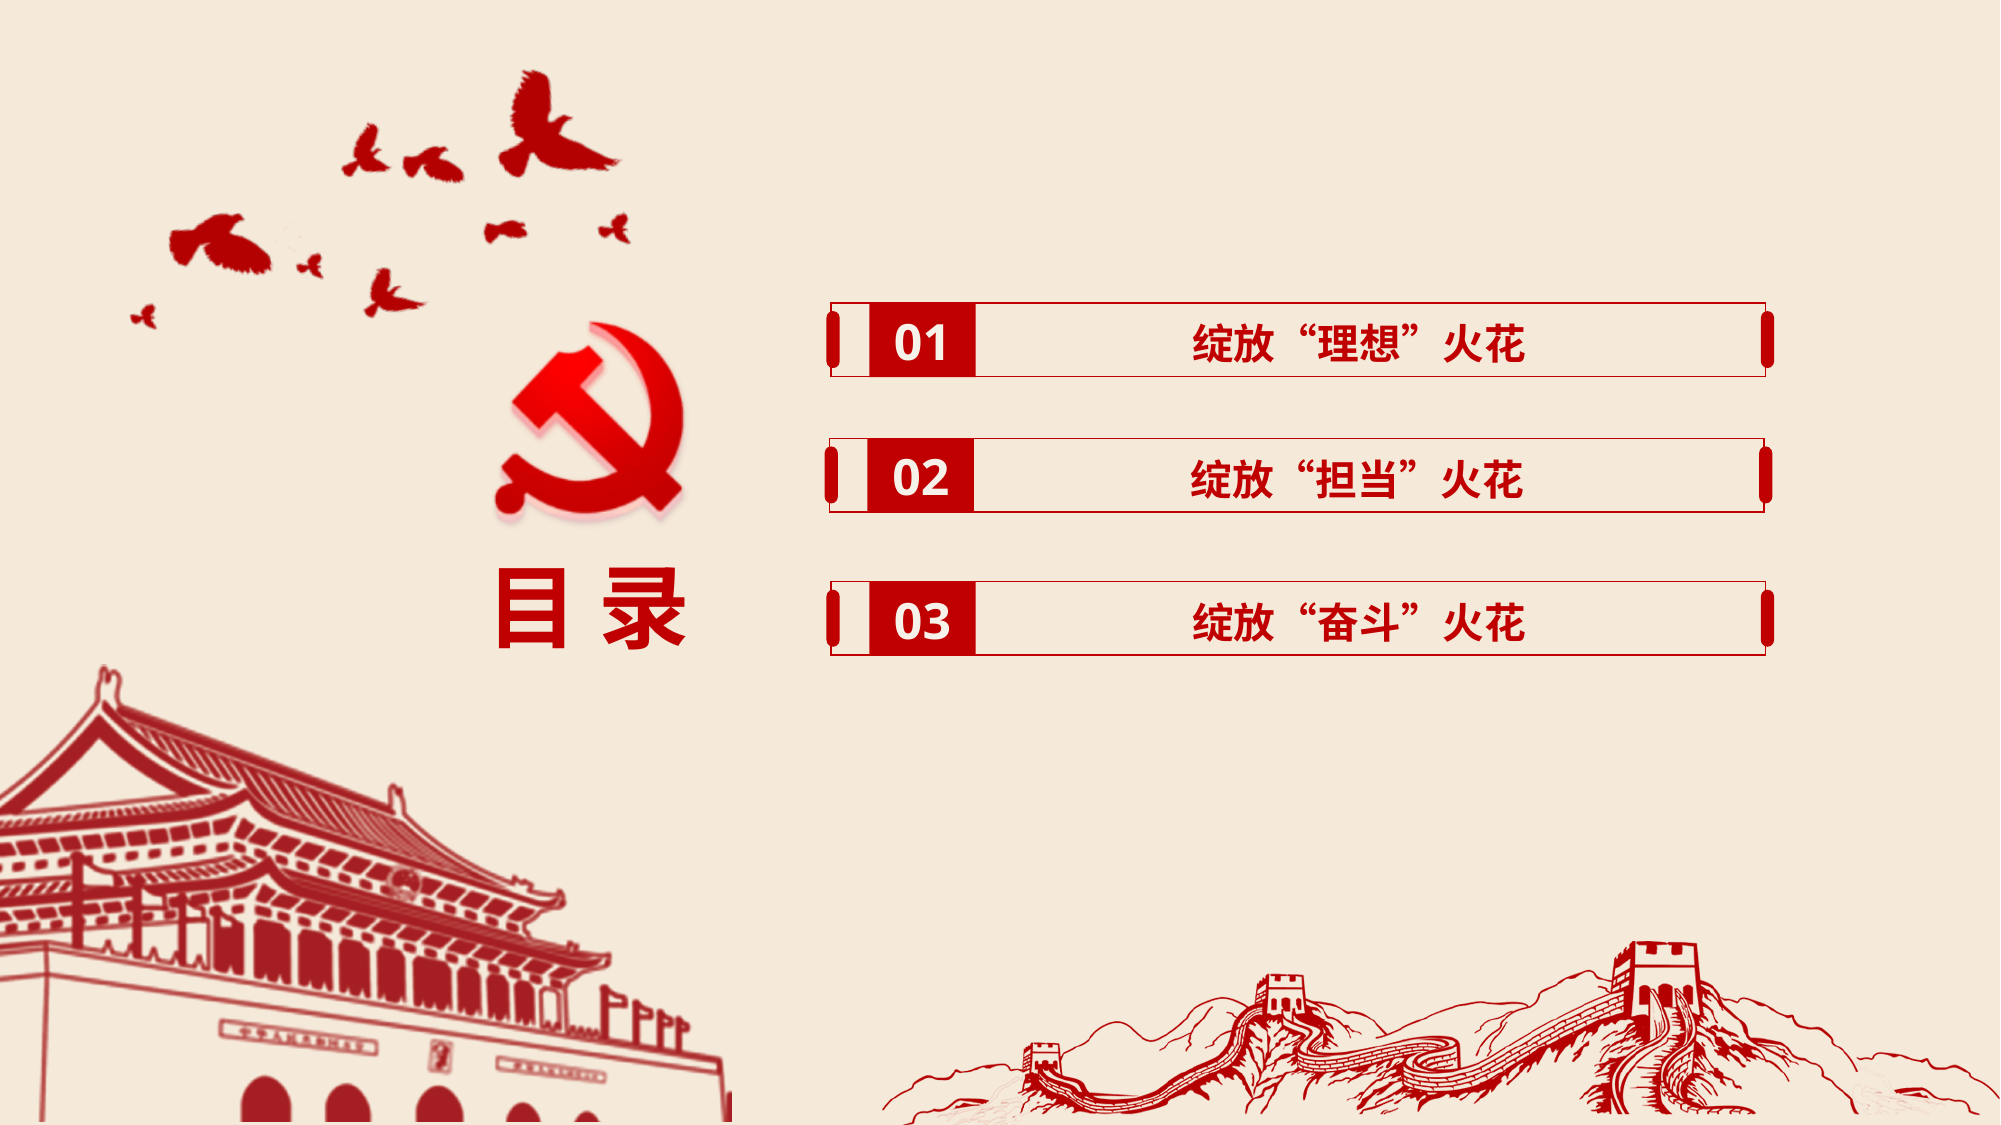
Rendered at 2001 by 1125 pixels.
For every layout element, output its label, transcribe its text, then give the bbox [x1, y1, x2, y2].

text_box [825, 302, 1775, 378]
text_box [824, 437, 1773, 514]
picture [882, 940, 2000, 1125]
text_box 目 录 [386, 542, 790, 668]
picture [0, 663, 733, 1123]
picture [98, 54, 747, 541]
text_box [825, 581, 1775, 657]
